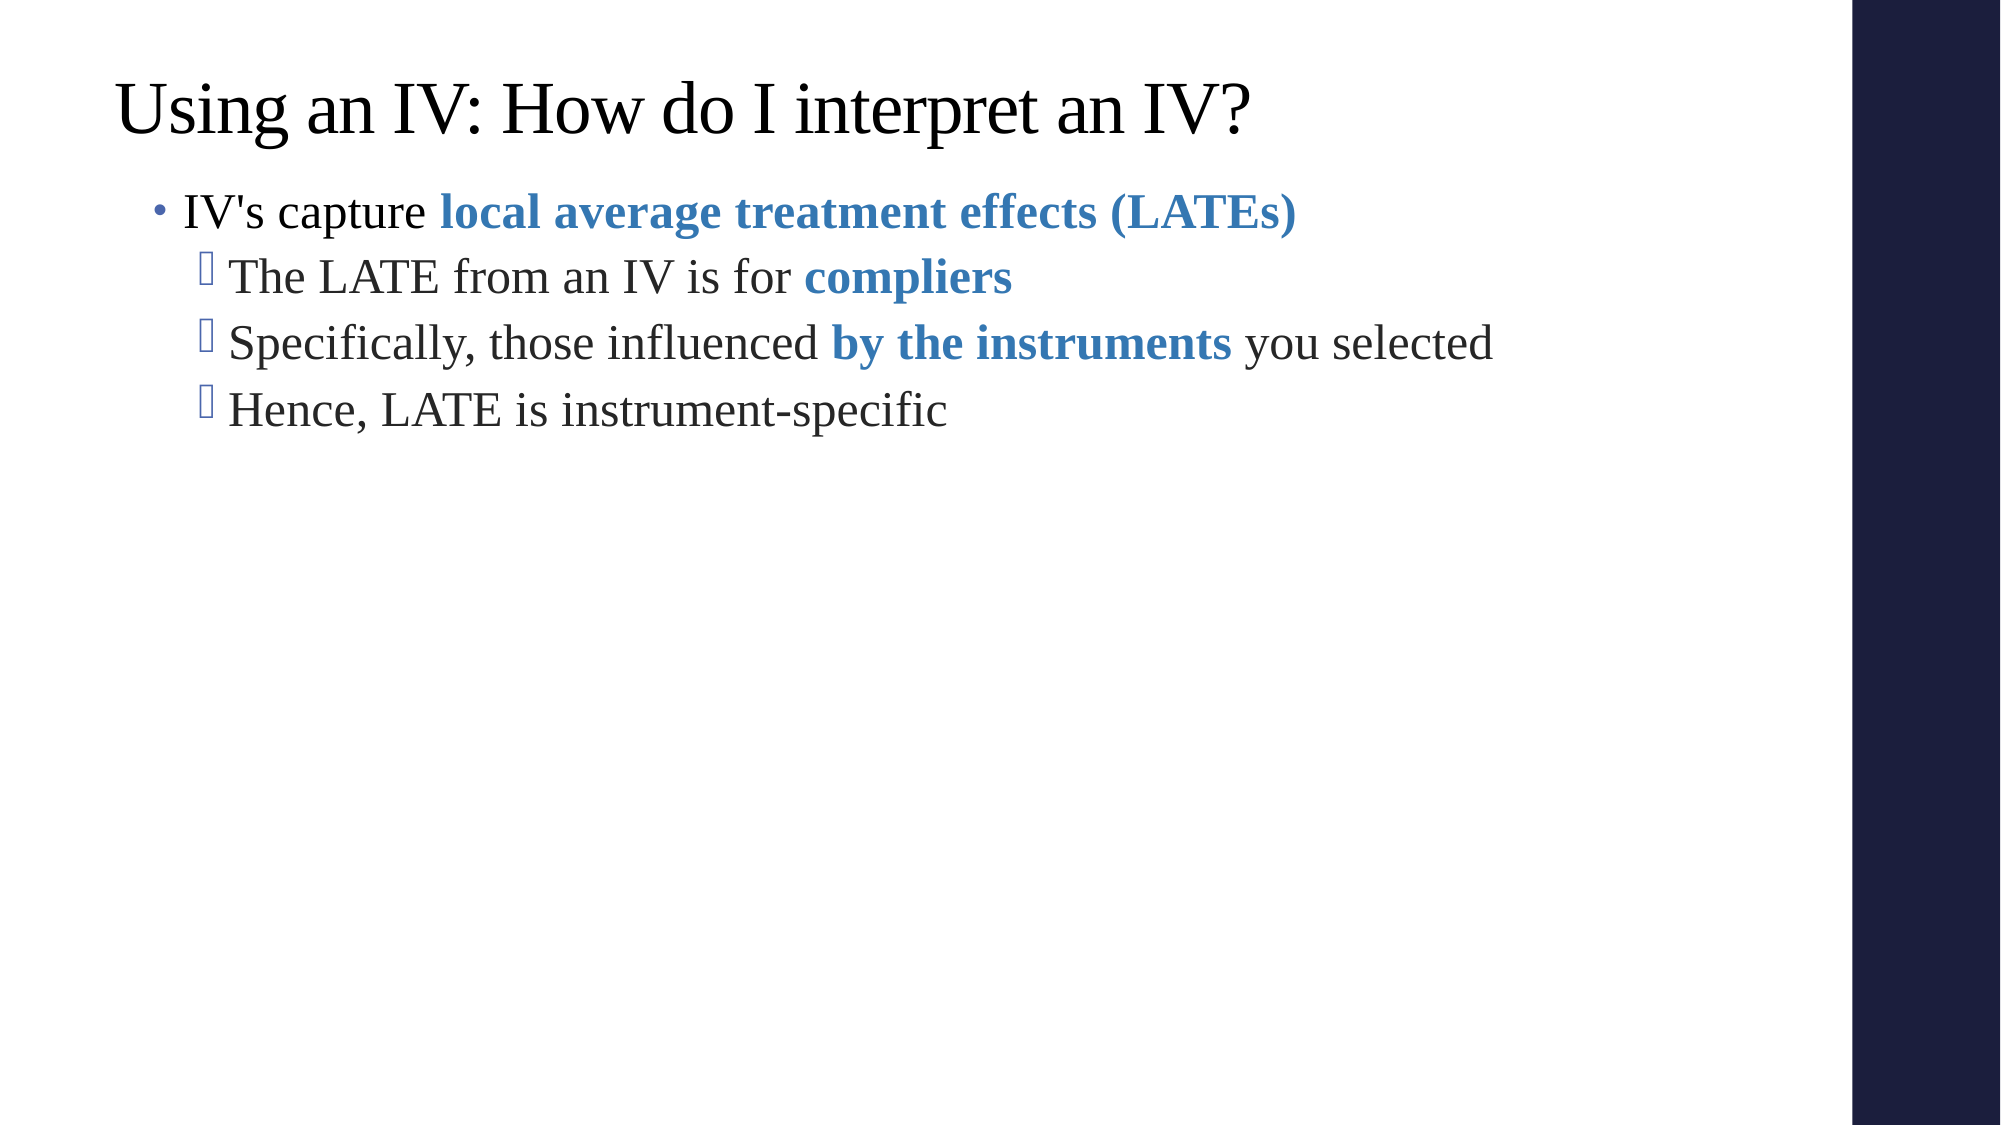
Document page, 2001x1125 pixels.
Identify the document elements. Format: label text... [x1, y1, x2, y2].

title Using an IV: How do I interpret an IV? [99, 55, 1813, 158]
list IV's capture local average treatment effects (LATEs) The LATE from an IV is for compliers Specifically, those influenced by the instruments you selected Hence, LATE is instrument-specific [138, 174, 1777, 1019]
